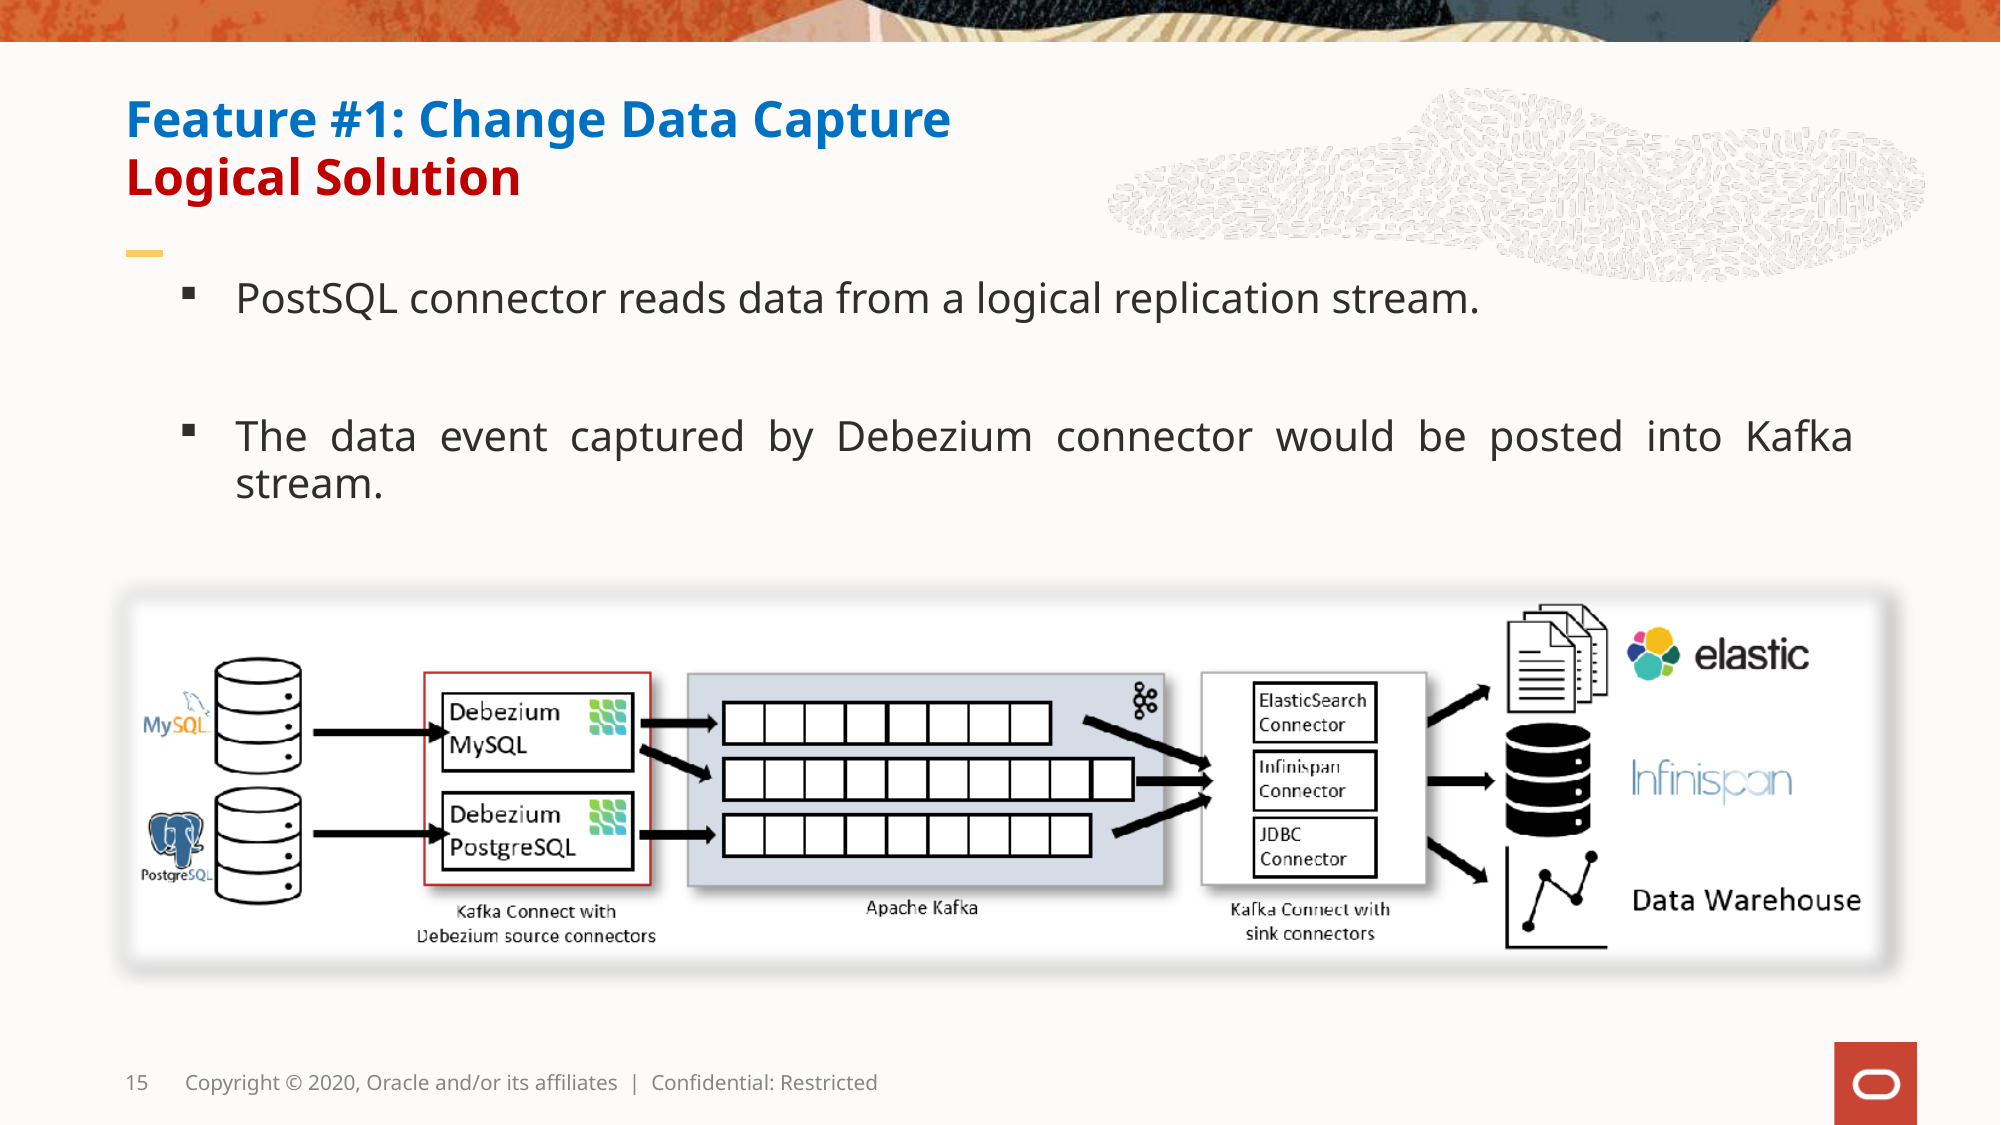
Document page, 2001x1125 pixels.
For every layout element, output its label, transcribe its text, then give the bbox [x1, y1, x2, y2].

footer Copyright © 2020, Oracle and/or its affiliates | Confidential: Restricted [185, 1053, 1128, 1114]
list PostSQL connector reads data from a logical replication stream. The data event captured by Debezium connector would be posted into Kafka stream. [104, 276, 1855, 524]
picture [104, 574, 1905, 985]
title Feature #1: Change Data Capture Logical Solution [125, 60, 1876, 207]
slide_number 15 [125, 1053, 185, 1114]
picture [0, 0, 2000, 42]
